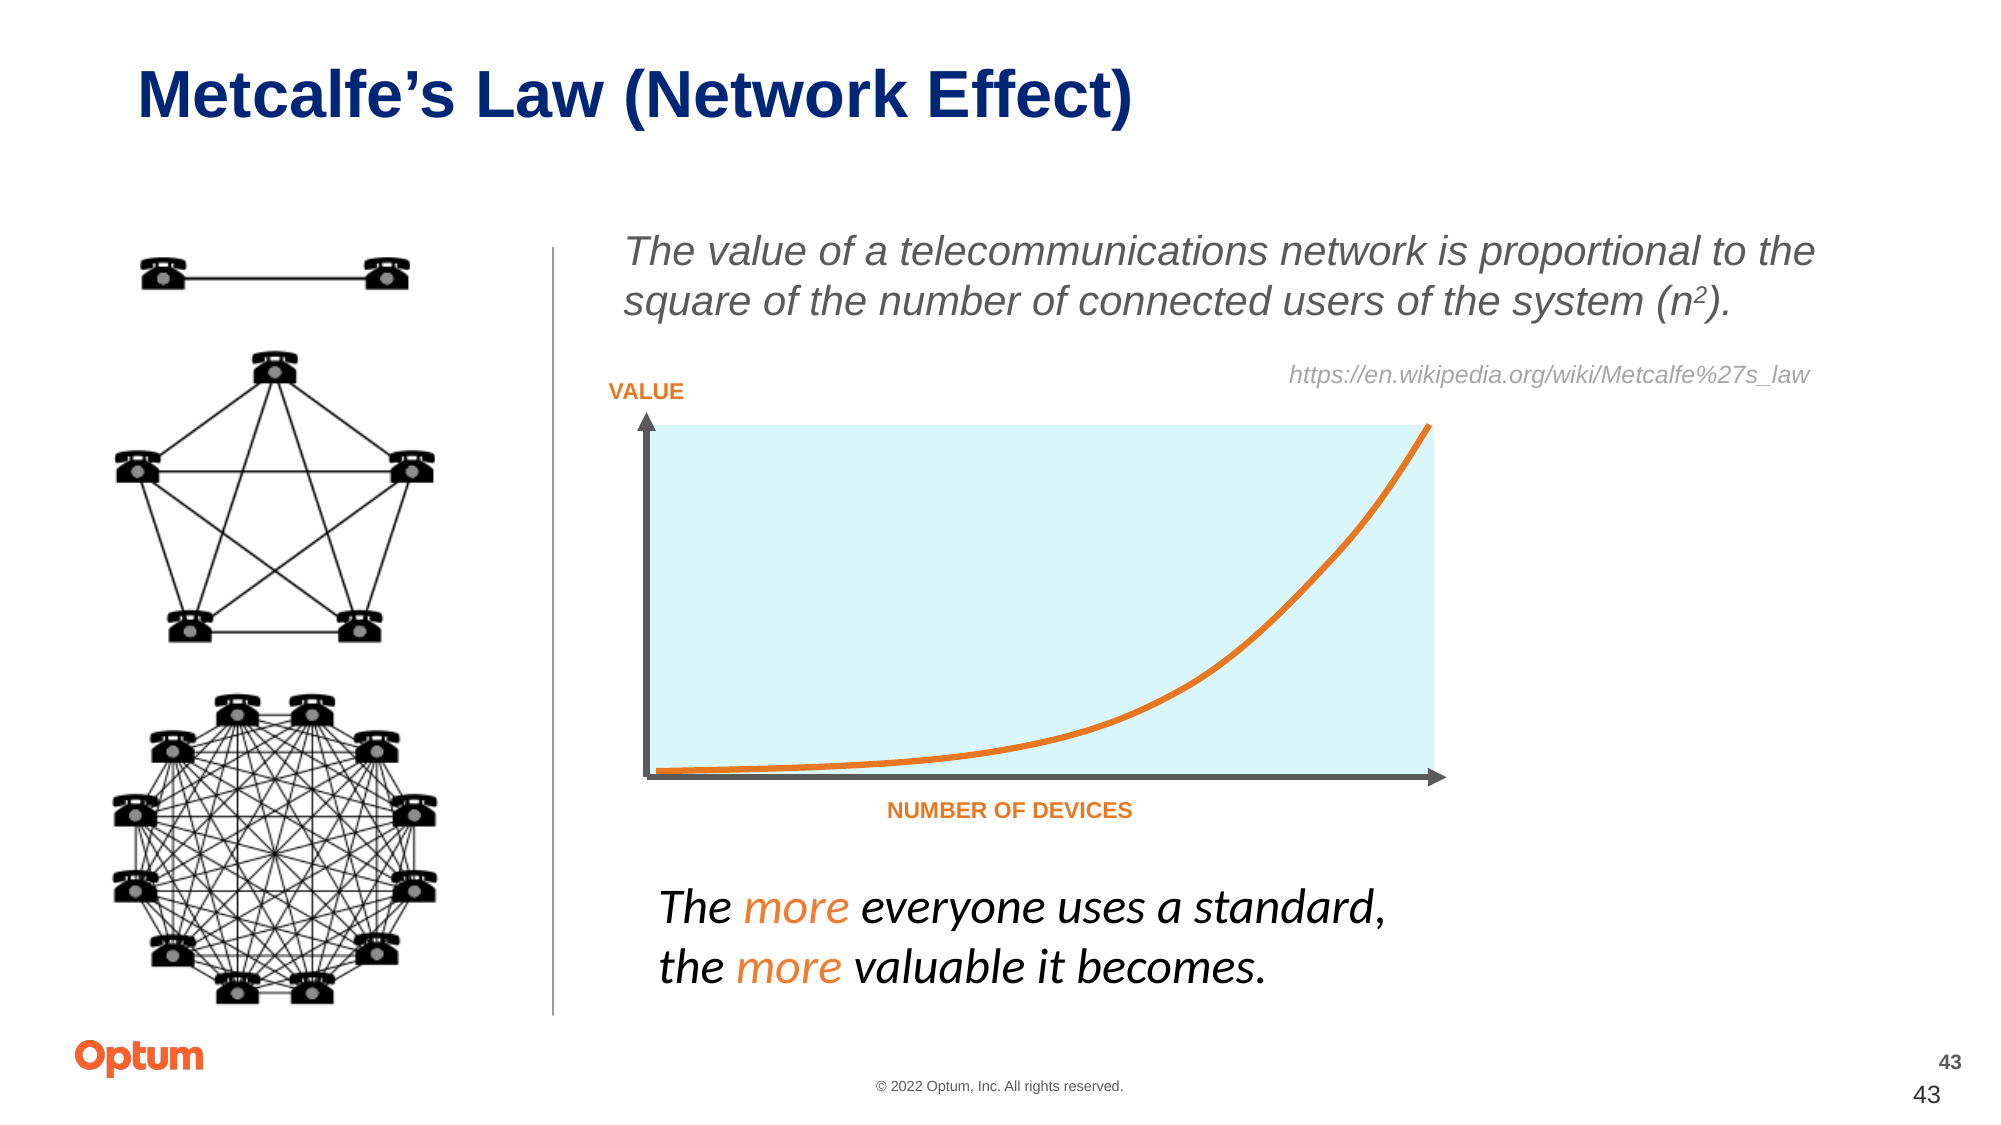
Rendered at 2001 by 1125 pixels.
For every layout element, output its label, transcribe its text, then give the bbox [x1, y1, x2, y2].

picture [75, 1040, 203, 1078]
picture [103, 242, 446, 1029]
text_box The more everyone uses a standard, the more valuable it becomes. [643, 865, 1430, 1001]
text_box [656, 424, 1431, 773]
text_box [650, 424, 1435, 774]
text_box Value [593, 369, 700, 412]
text_box Number of Devices [872, 788, 1149, 831]
list The value of a telecommunications network is proportional to the square of the number of connected users of the system (n2). [623, 223, 1826, 402]
slide_number 43 [1840, 1064, 1942, 1124]
text_box https://en.wikipedia.org/wiki/Metcalfe%27s_law [1274, 351, 1826, 396]
title Metcalfe’s Law (Network Effect) [137, 59, 1863, 278]
